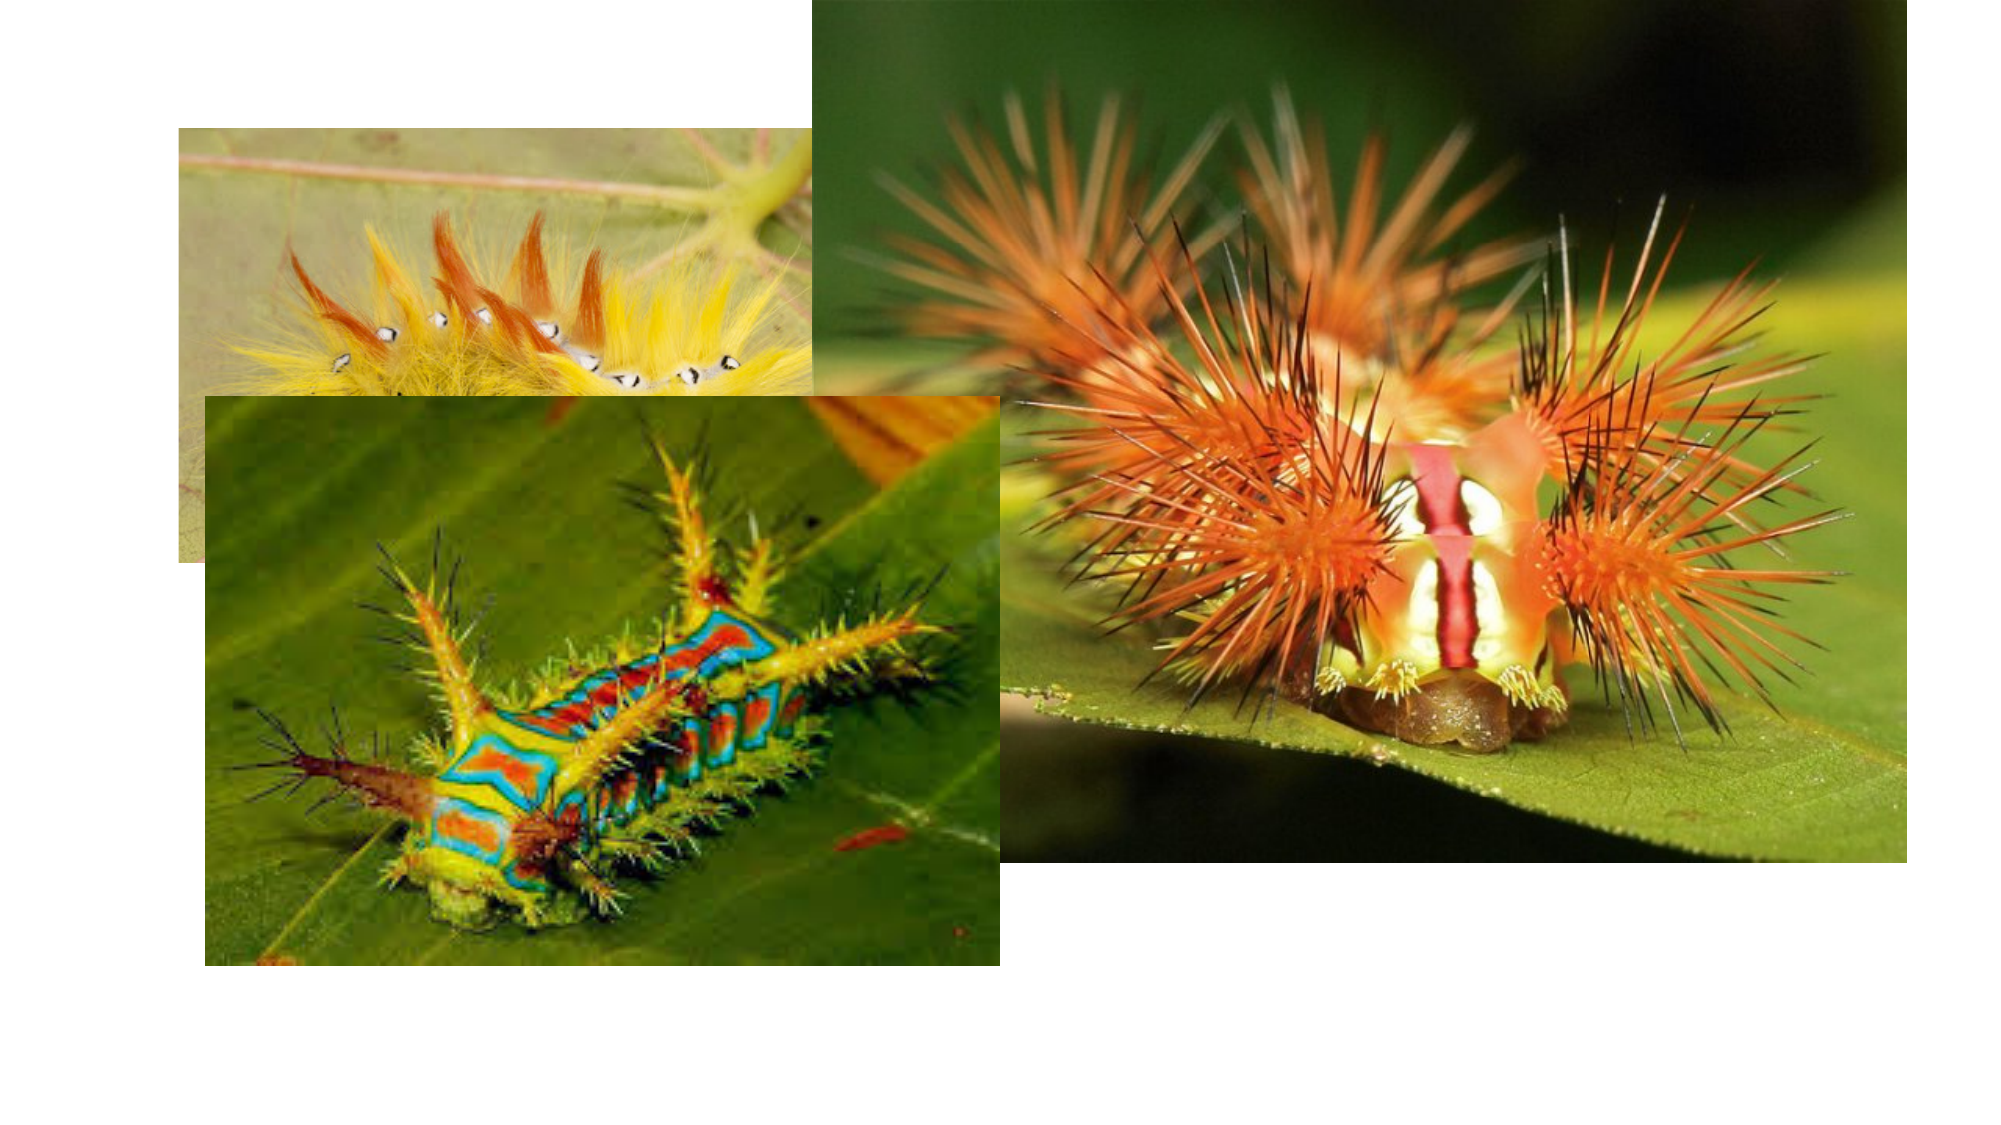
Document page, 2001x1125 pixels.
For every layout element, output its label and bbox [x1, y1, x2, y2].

picture [178, 0, 1907, 966]
